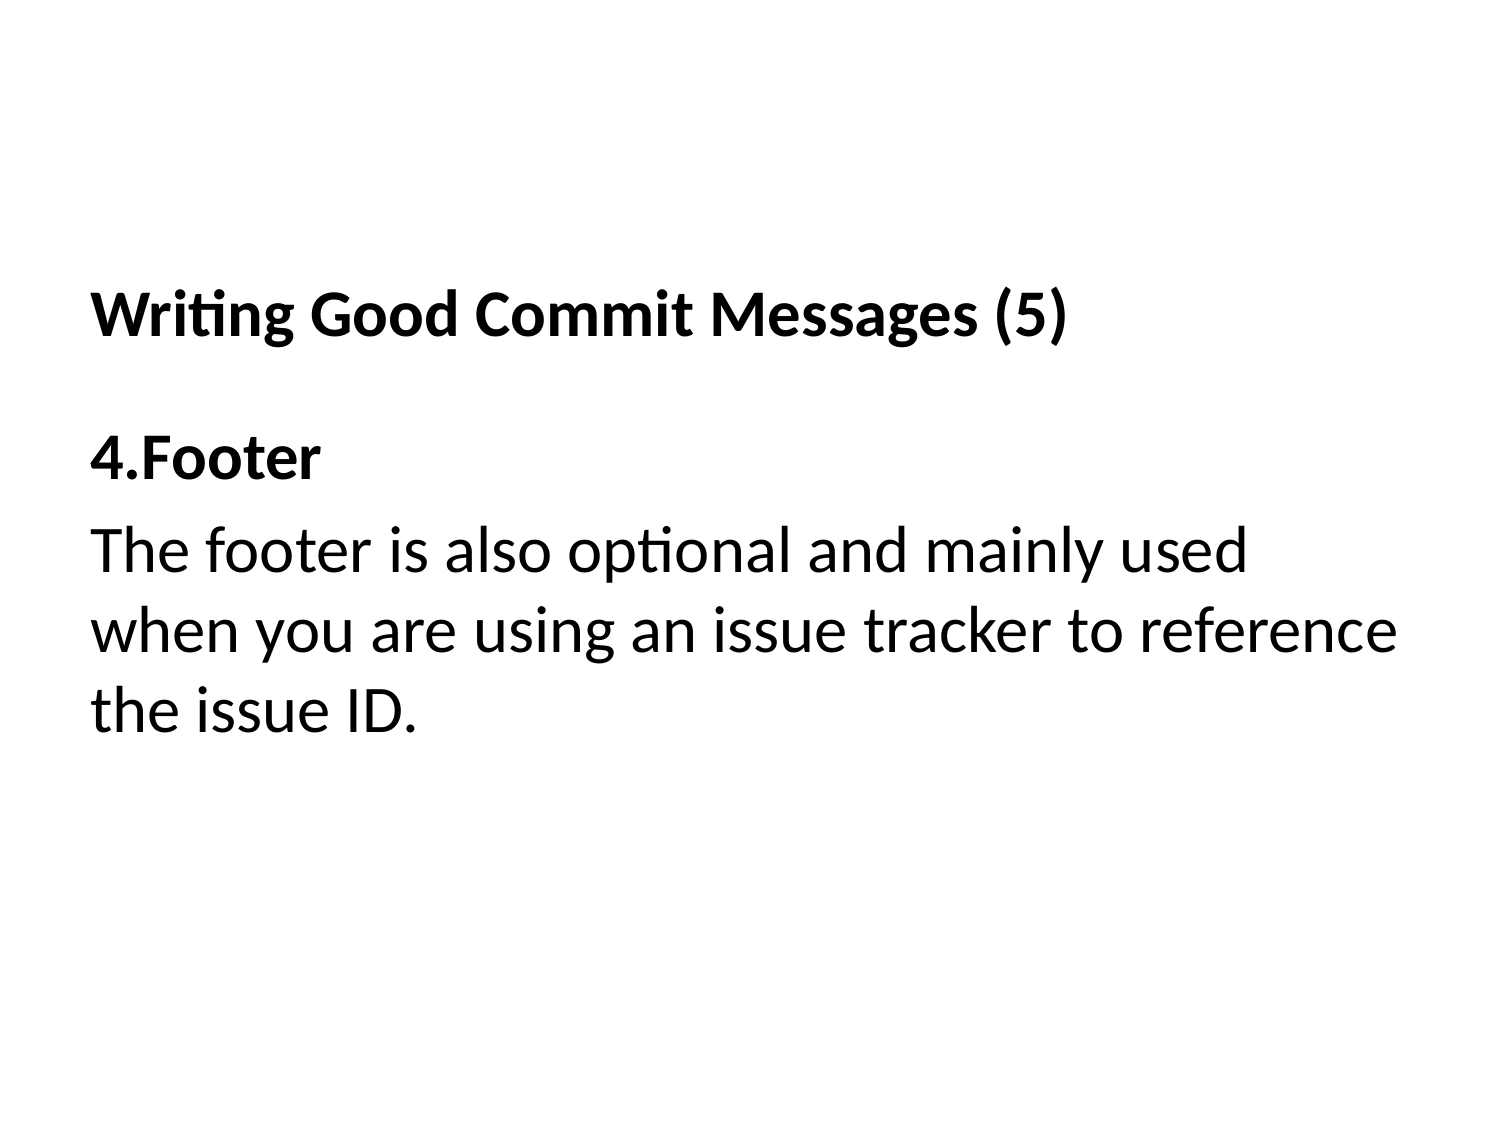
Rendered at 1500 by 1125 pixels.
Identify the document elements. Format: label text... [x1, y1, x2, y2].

list Writing Good Commit Messages (5) 4.Footer The footer is also optional and mainly used when you are using an issue tracker to reference the issue ID. [75, 262, 1425, 1005]
